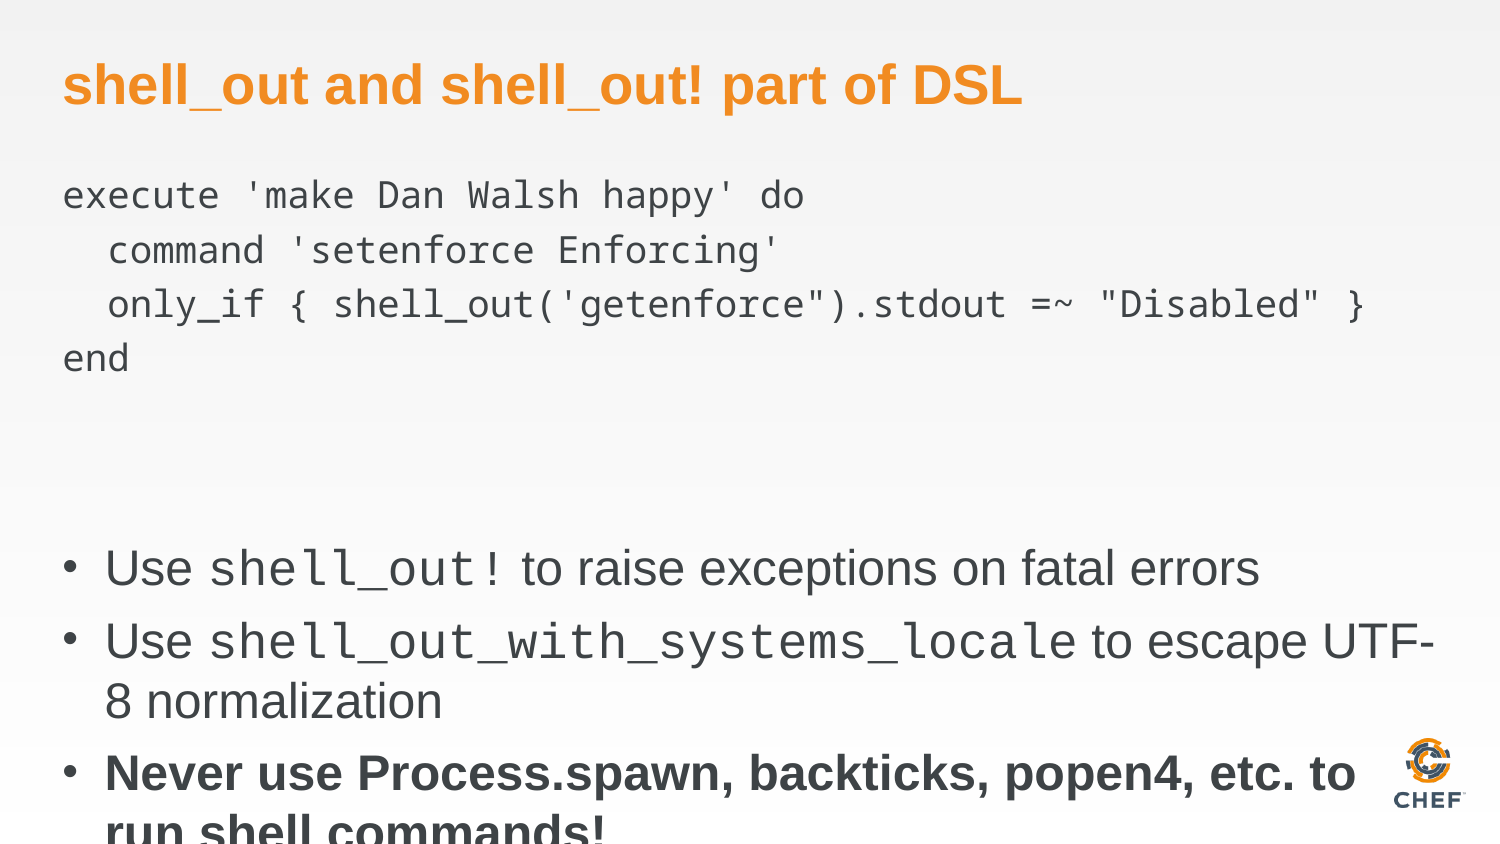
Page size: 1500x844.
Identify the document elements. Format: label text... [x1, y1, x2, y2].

list execute 'make Dan Walsh happy' do command 'setenforce Enforcing' only_if { shell_out('getenforce").stdout =~ "Disabled" } end [62, 171, 1438, 437]
title shell_out and shell_out! part of DSL [62, 56, 1438, 119]
text_box Use shell_out! to raise exceptions on fatal errors Use shell_out_with_systems_locale to escape UTF-8 normalization Never use Process.spawn, backticks, popen4, etc. to run shell commands! [62, 535, 1438, 789]
picture [1394, 738, 1466, 808]
